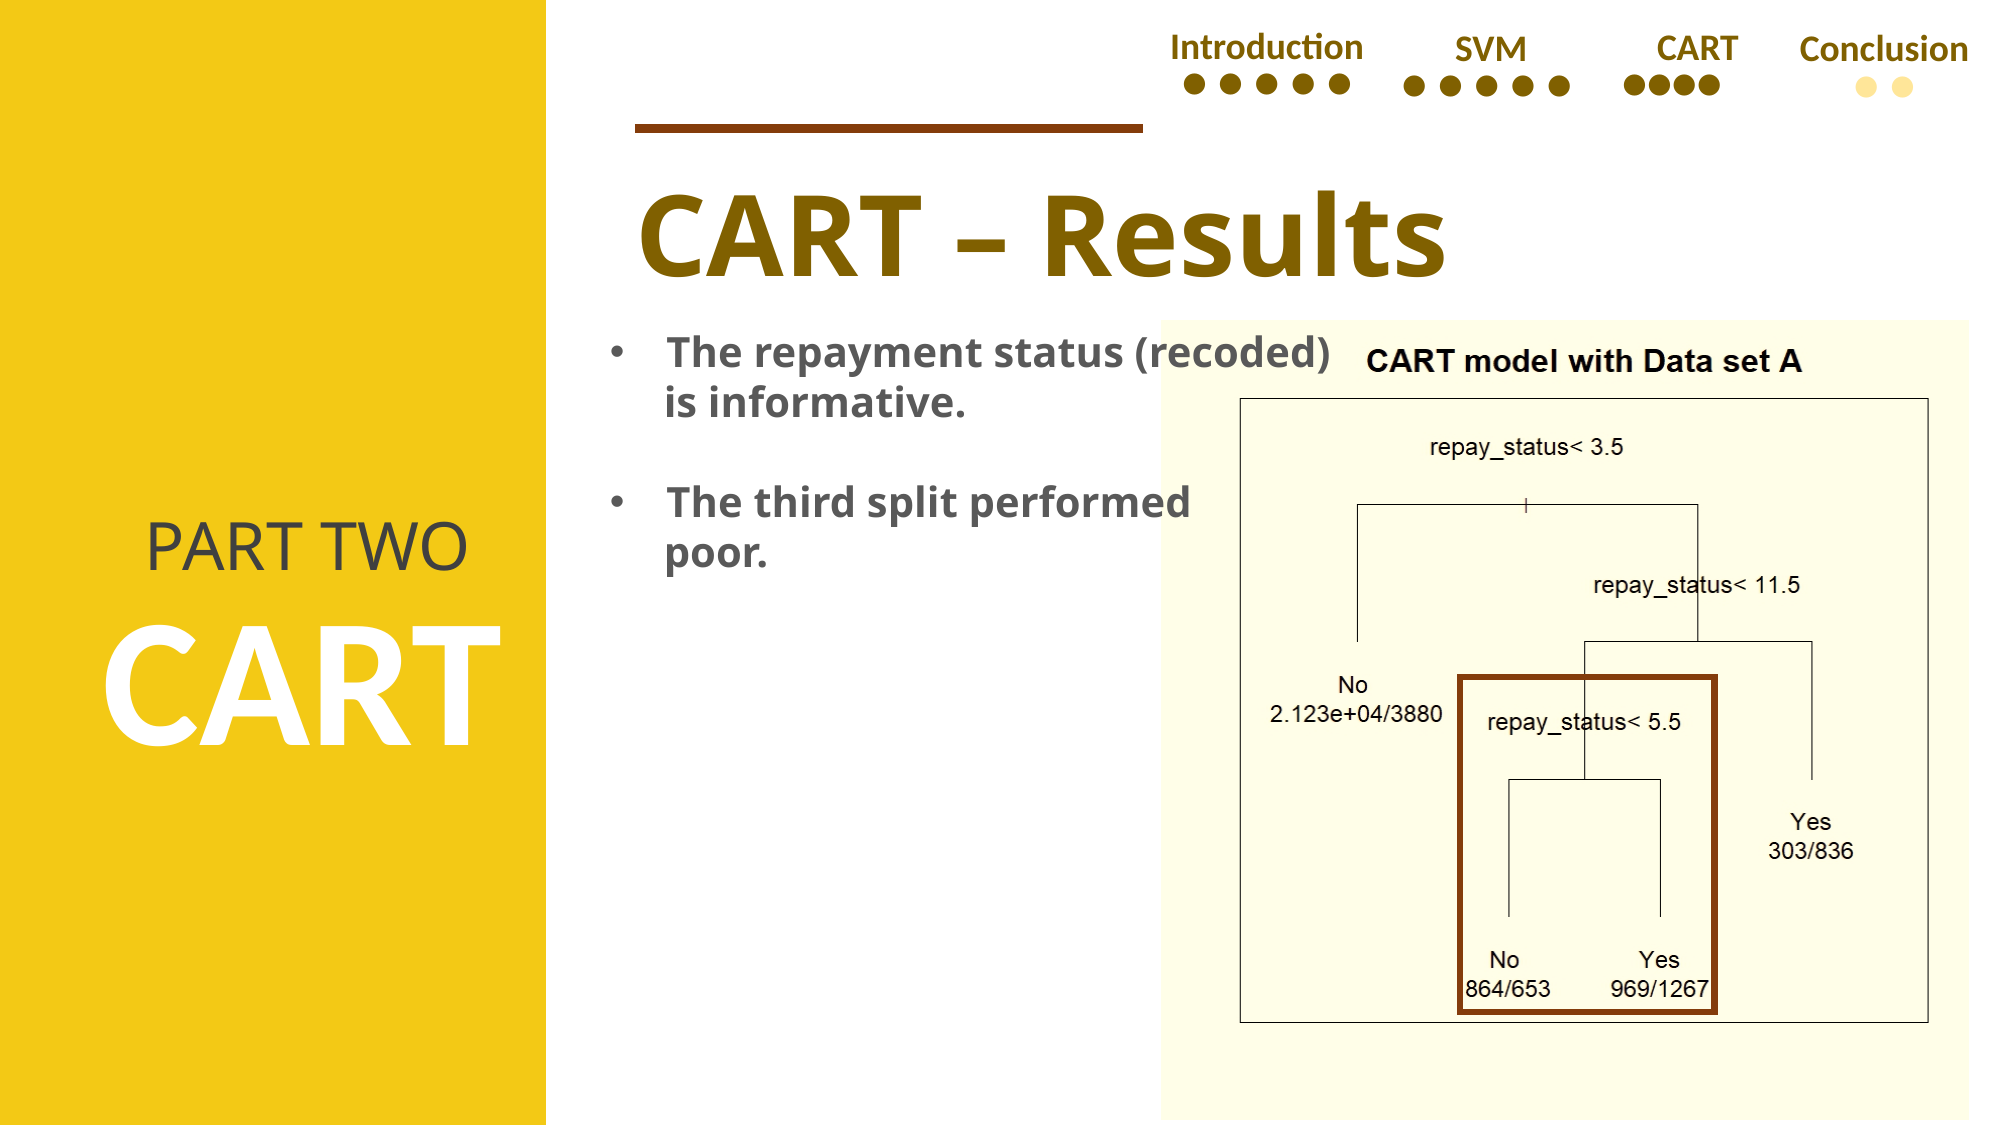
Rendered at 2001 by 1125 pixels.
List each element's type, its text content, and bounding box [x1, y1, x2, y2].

text_box [0, 0, 547, 1125]
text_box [1161, 320, 1969, 1120]
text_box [1143, 17, 1996, 123]
text_box PART TWO [130, 496, 490, 555]
text_box The repayment status (recoded) is informative. The third split performed poor. [595, 318, 1823, 584]
text_box CART [15, 555, 518, 790]
text_box CART – Results [620, 156, 1565, 307]
